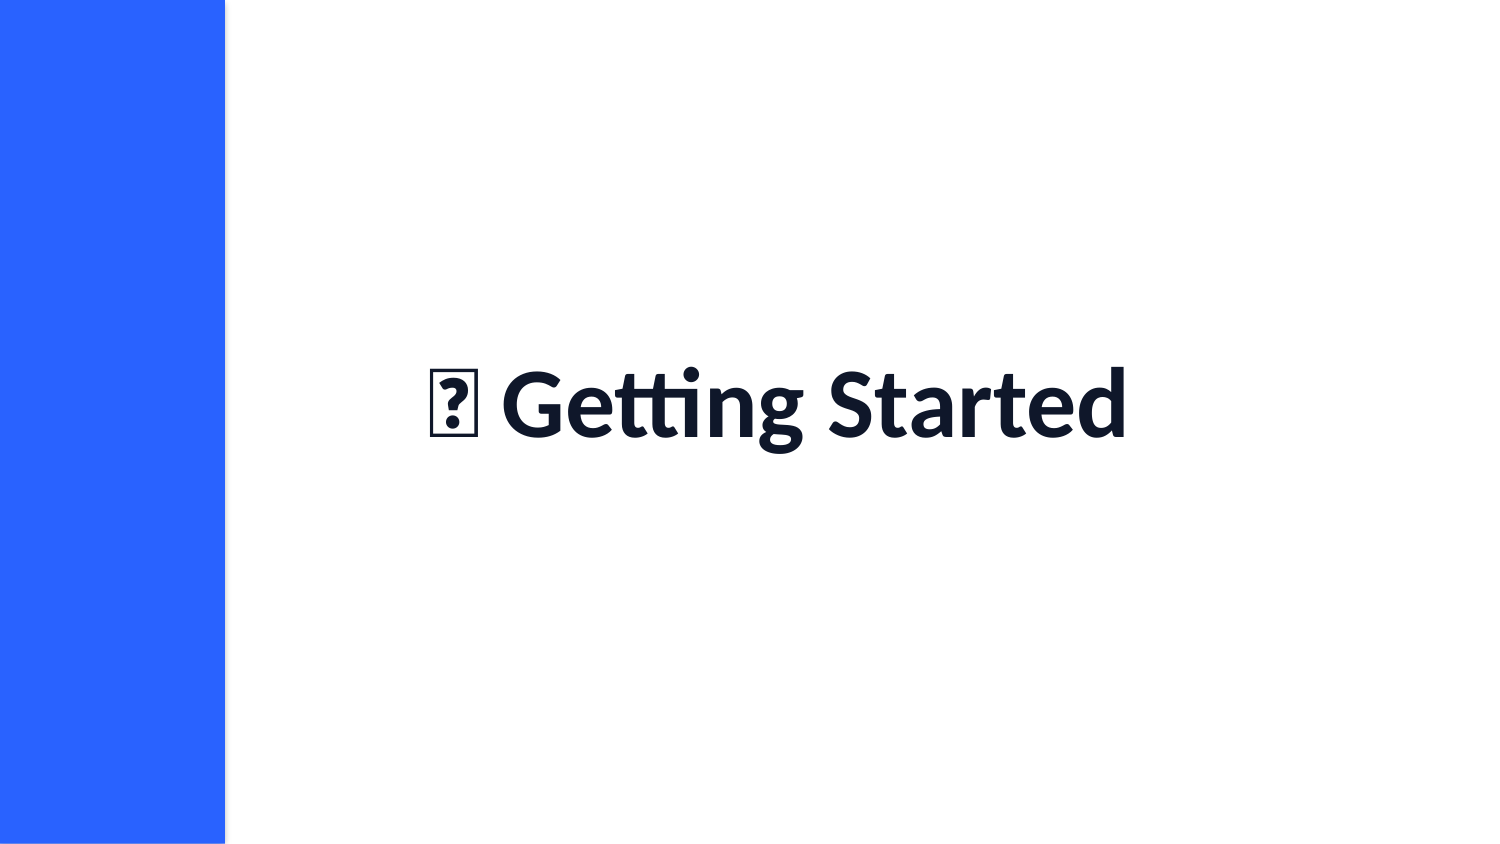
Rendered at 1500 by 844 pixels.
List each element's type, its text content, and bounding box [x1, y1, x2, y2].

text_box 🚀 Getting Started [413, 330, 1147, 465]
text_box [0, 0, 226, 844]
